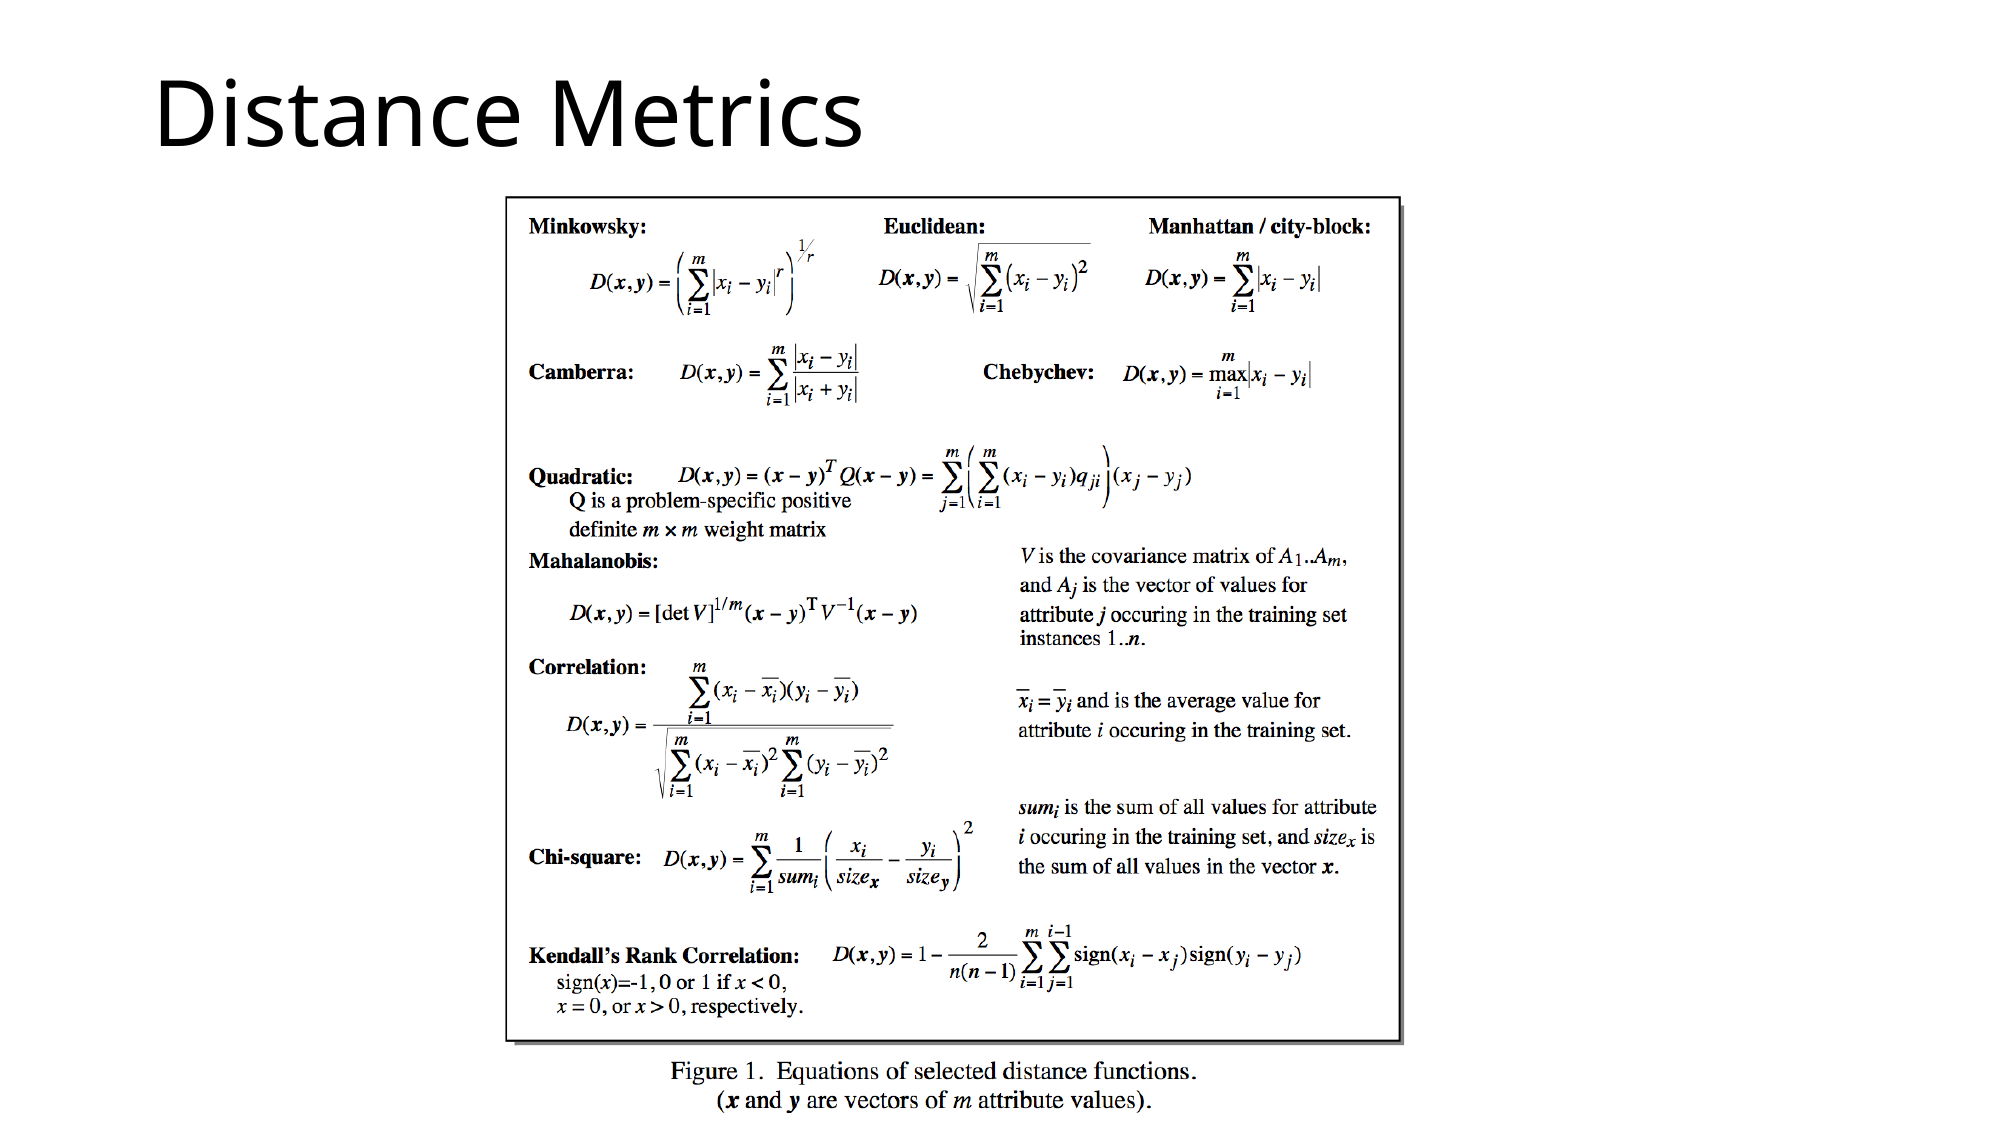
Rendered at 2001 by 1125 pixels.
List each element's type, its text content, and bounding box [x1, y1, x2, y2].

title Distance Metrics [137, 59, 1863, 278]
picture [500, 194, 1408, 1113]
